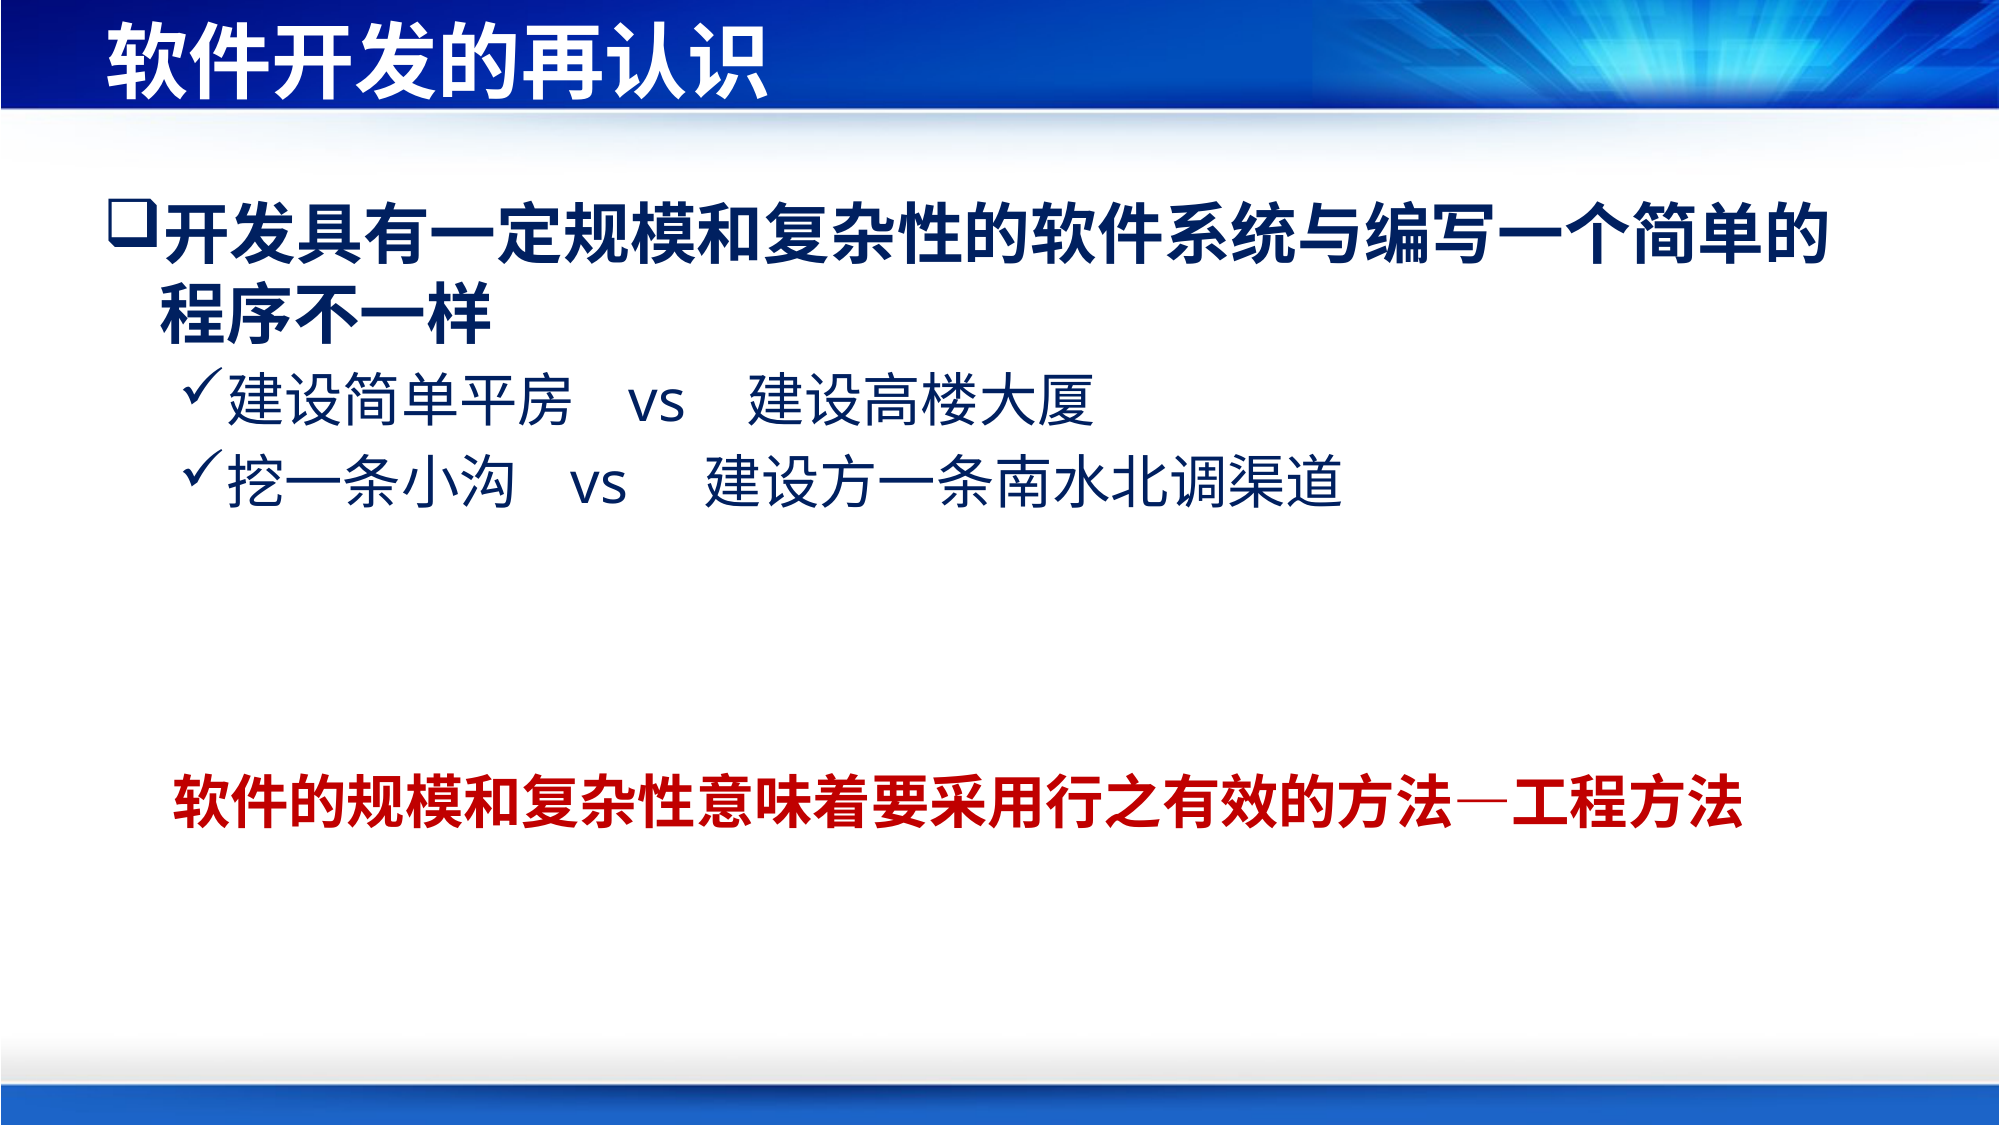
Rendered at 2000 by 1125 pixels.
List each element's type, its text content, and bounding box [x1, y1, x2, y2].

text_box 软件的规模和复杂性意味着要采用行之有效的方法—工程方法 [113, 757, 1804, 843]
picture [1, 0, 1999, 1125]
list 开发具有一定规模和复杂性的软件系统与编写一个简单的程序不一样 建设简单平房 vs 建设高楼大厦 挖一条小沟 vs 建设方一条南水北调渠道 [88, 184, 1880, 1012]
title 软件开发的再认识 [90, 1, 1880, 118]
